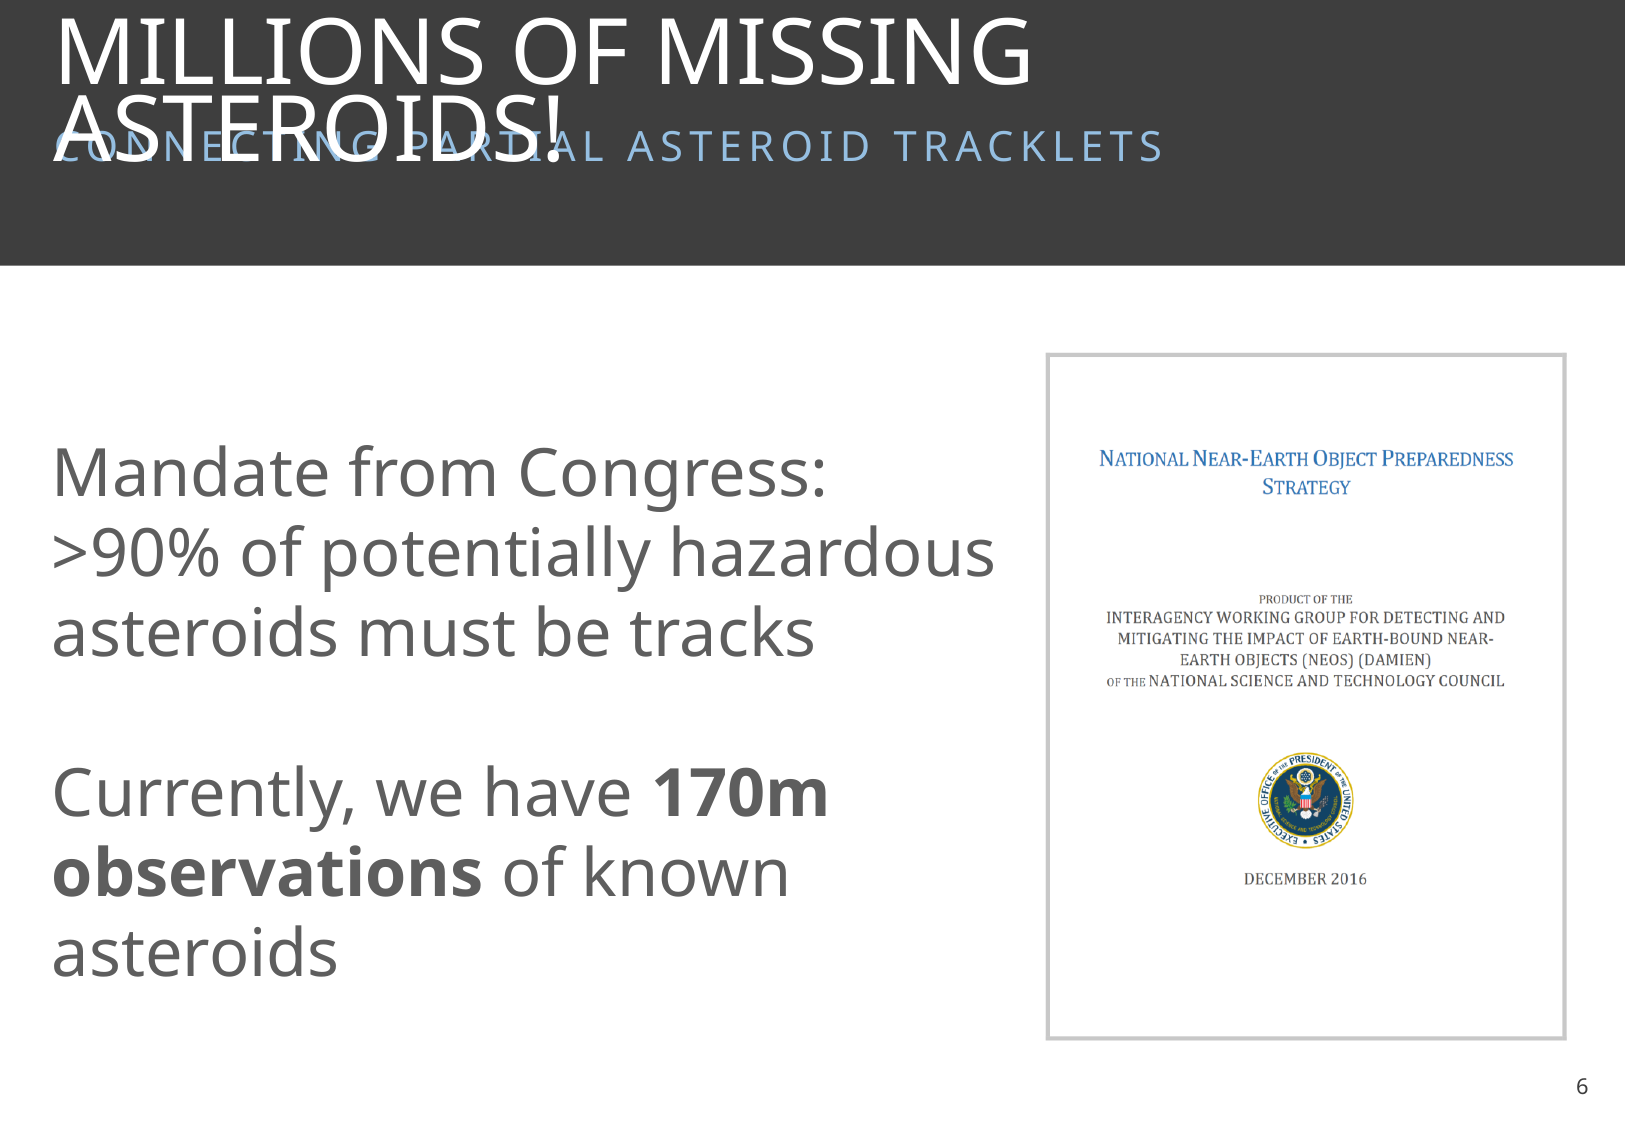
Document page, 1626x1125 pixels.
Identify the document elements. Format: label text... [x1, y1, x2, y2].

slide_number 6 [1224, 1055, 1604, 1116]
text_box CONNECTING PARTIAL ASTEROID TRACKLETS [54, 115, 1545, 179]
text_box [0, 0, 1625, 266]
text_box MILLIONS OF MISSING ASTEROIDS! [53, 67, 1478, 132]
picture [1036, 340, 1589, 1061]
text_box Mandate from Congress: >90% of potentially hazardous asteroids must be tracks Currently, we have 170m observations of known asteroids [37, 422, 1015, 997]
